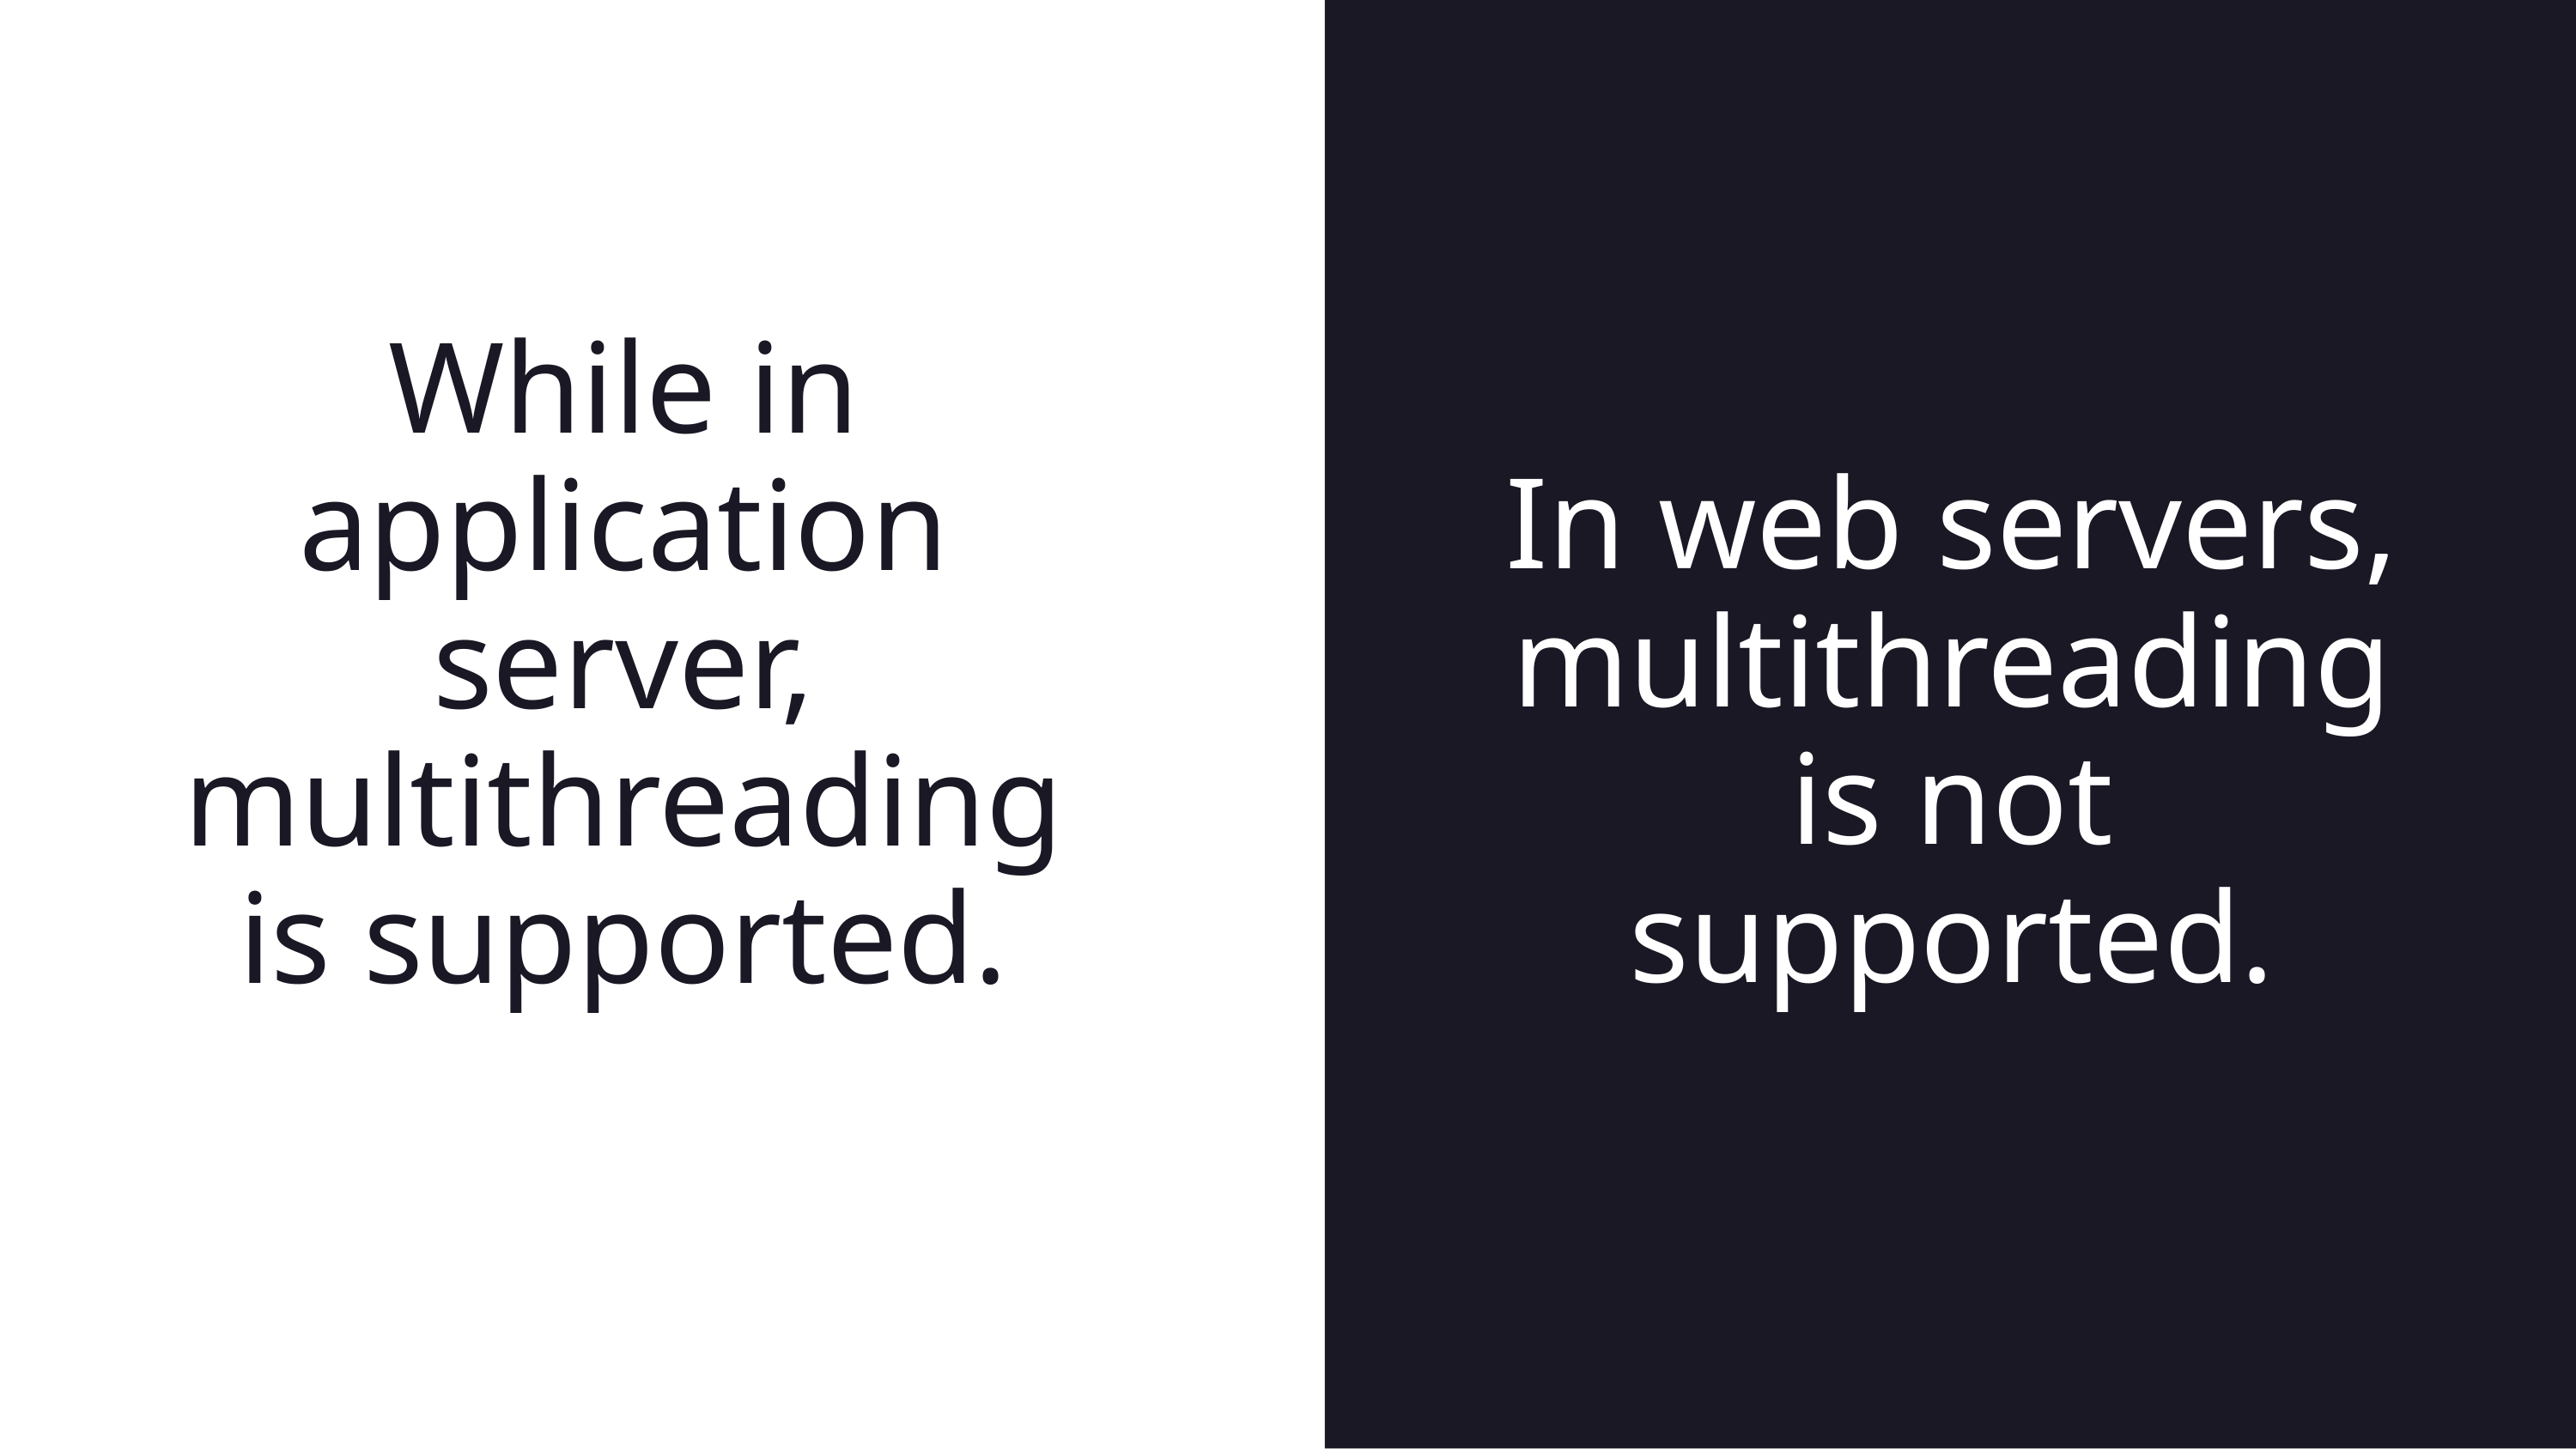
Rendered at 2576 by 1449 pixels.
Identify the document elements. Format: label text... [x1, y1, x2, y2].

text_box [1324, 0, 2576, 1449]
text_box In web servers, multithreading is not supported. [1473, 456, 2432, 1008]
text_box While in application server, multithreading is supported. [144, 319, 1103, 1009]
